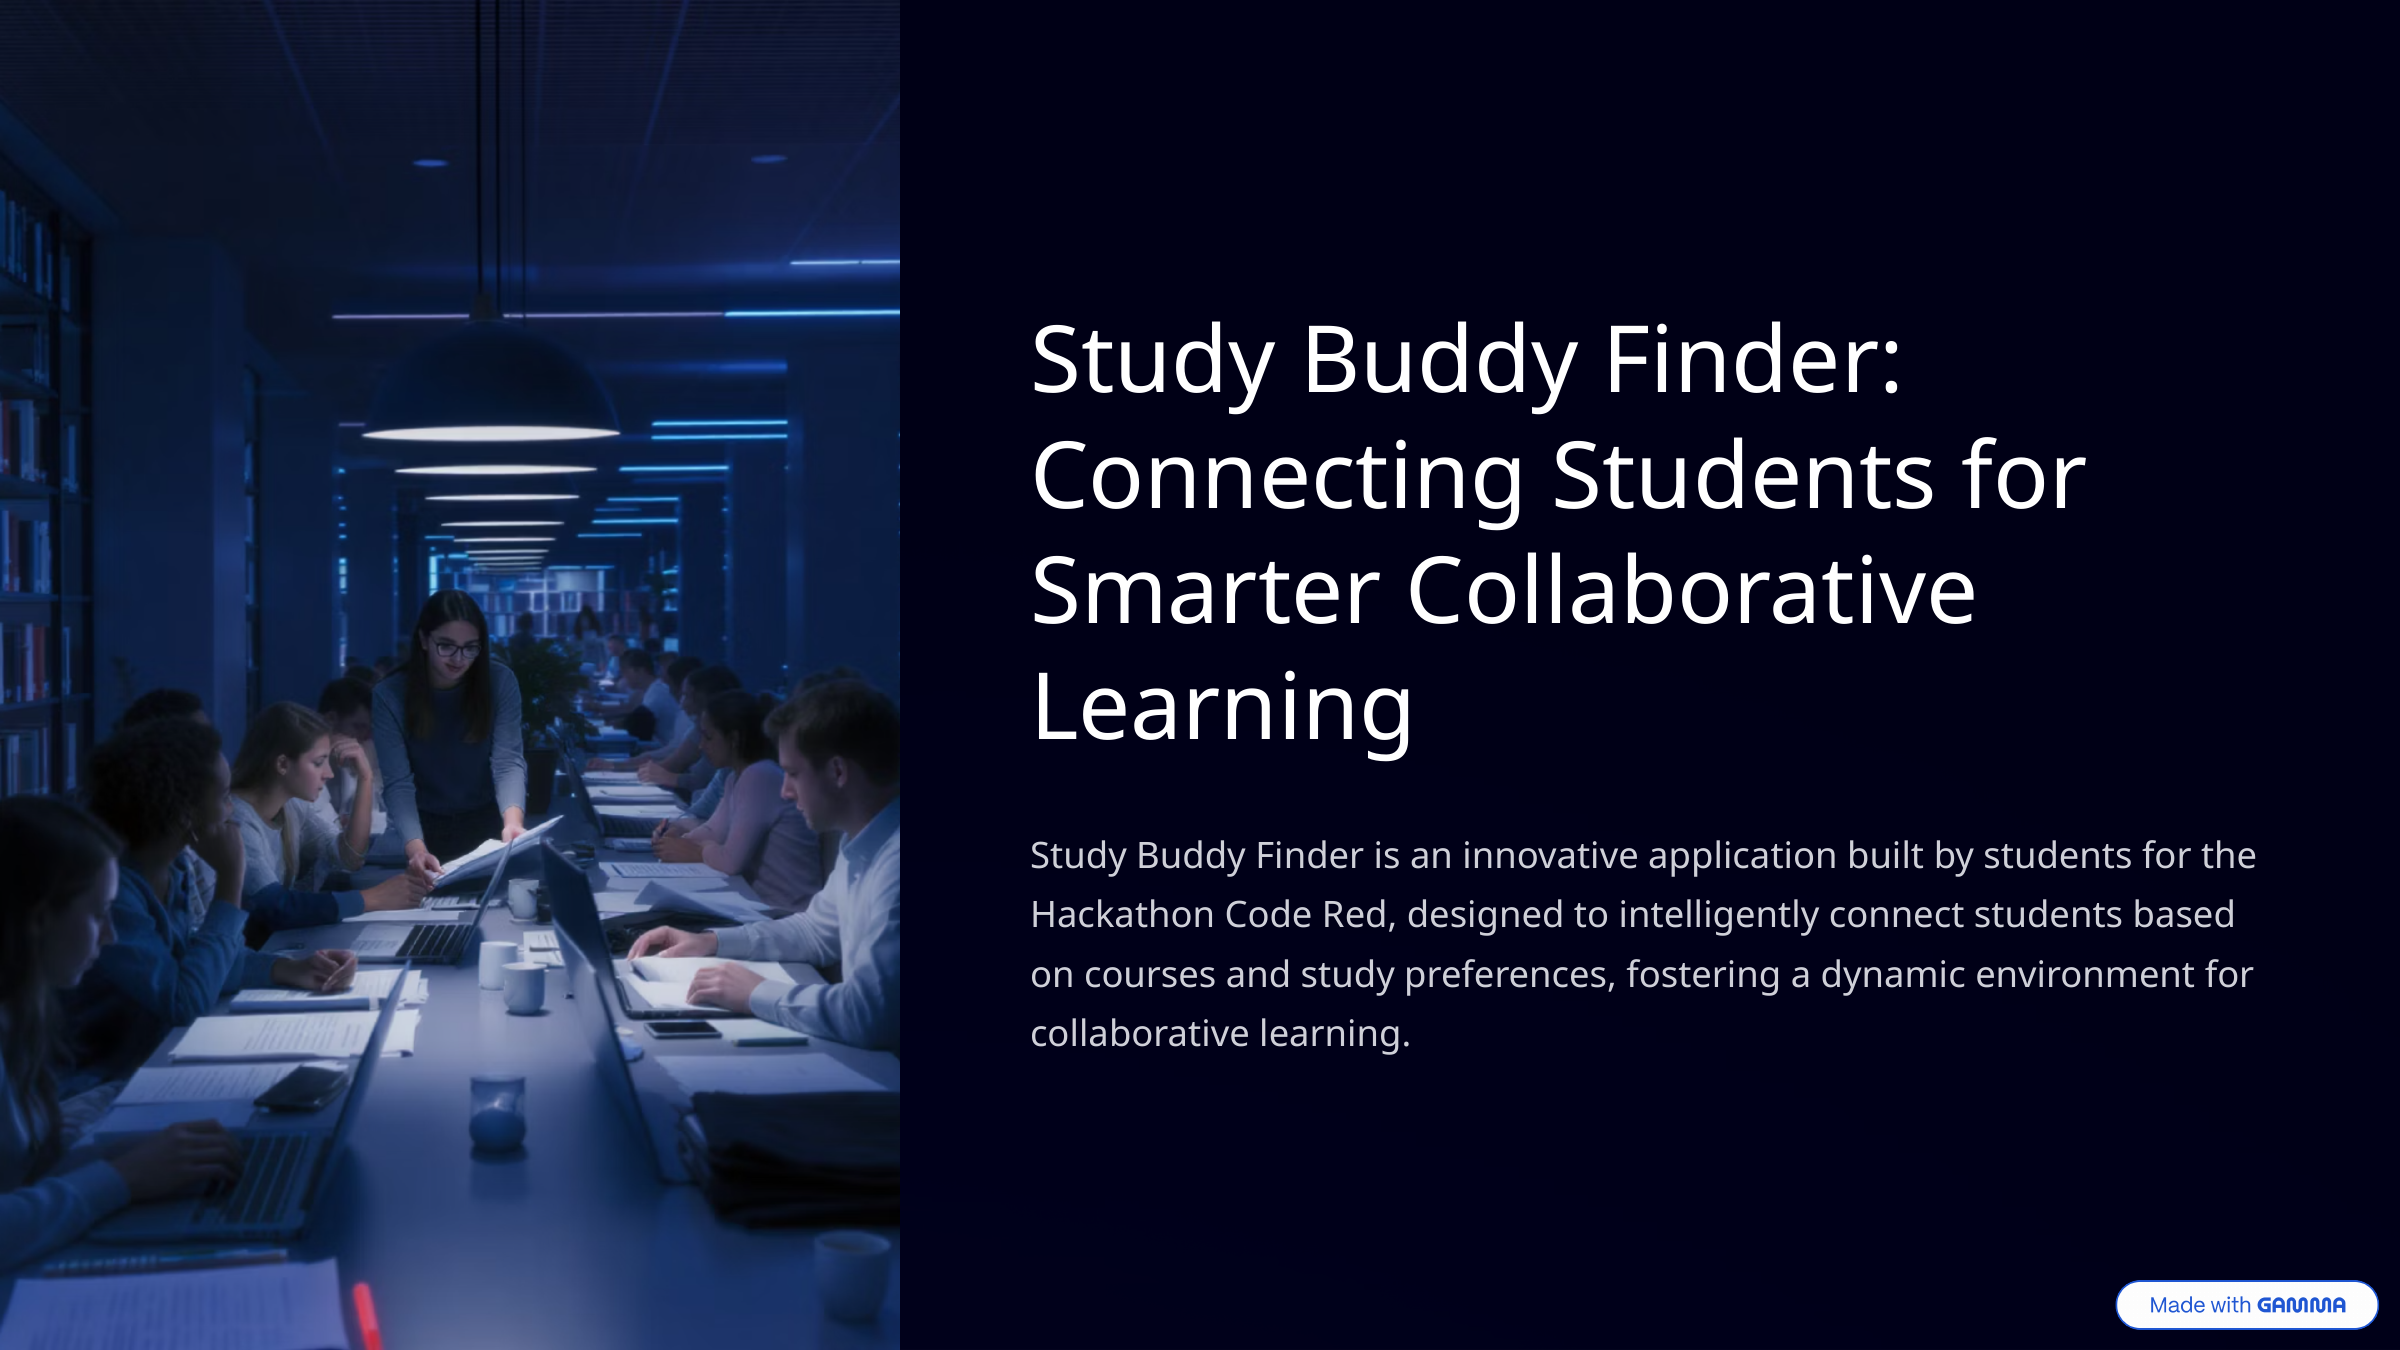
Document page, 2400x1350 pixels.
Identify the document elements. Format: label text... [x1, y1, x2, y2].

picture [2106, 1271, 2389, 1339]
text_box Study Buddy Finder: Connecting Students for Smarter Collaborative Learning [1030, 295, 2270, 761]
picture [0, 0, 900, 1350]
text_box Study Buddy Finder is an innovative application built by students for the Hackathon Code Red, designed to intelligently connect students based on courses and study preferences, fostering a dynamic environment for collaborative learning. [1030, 816, 2270, 1055]
